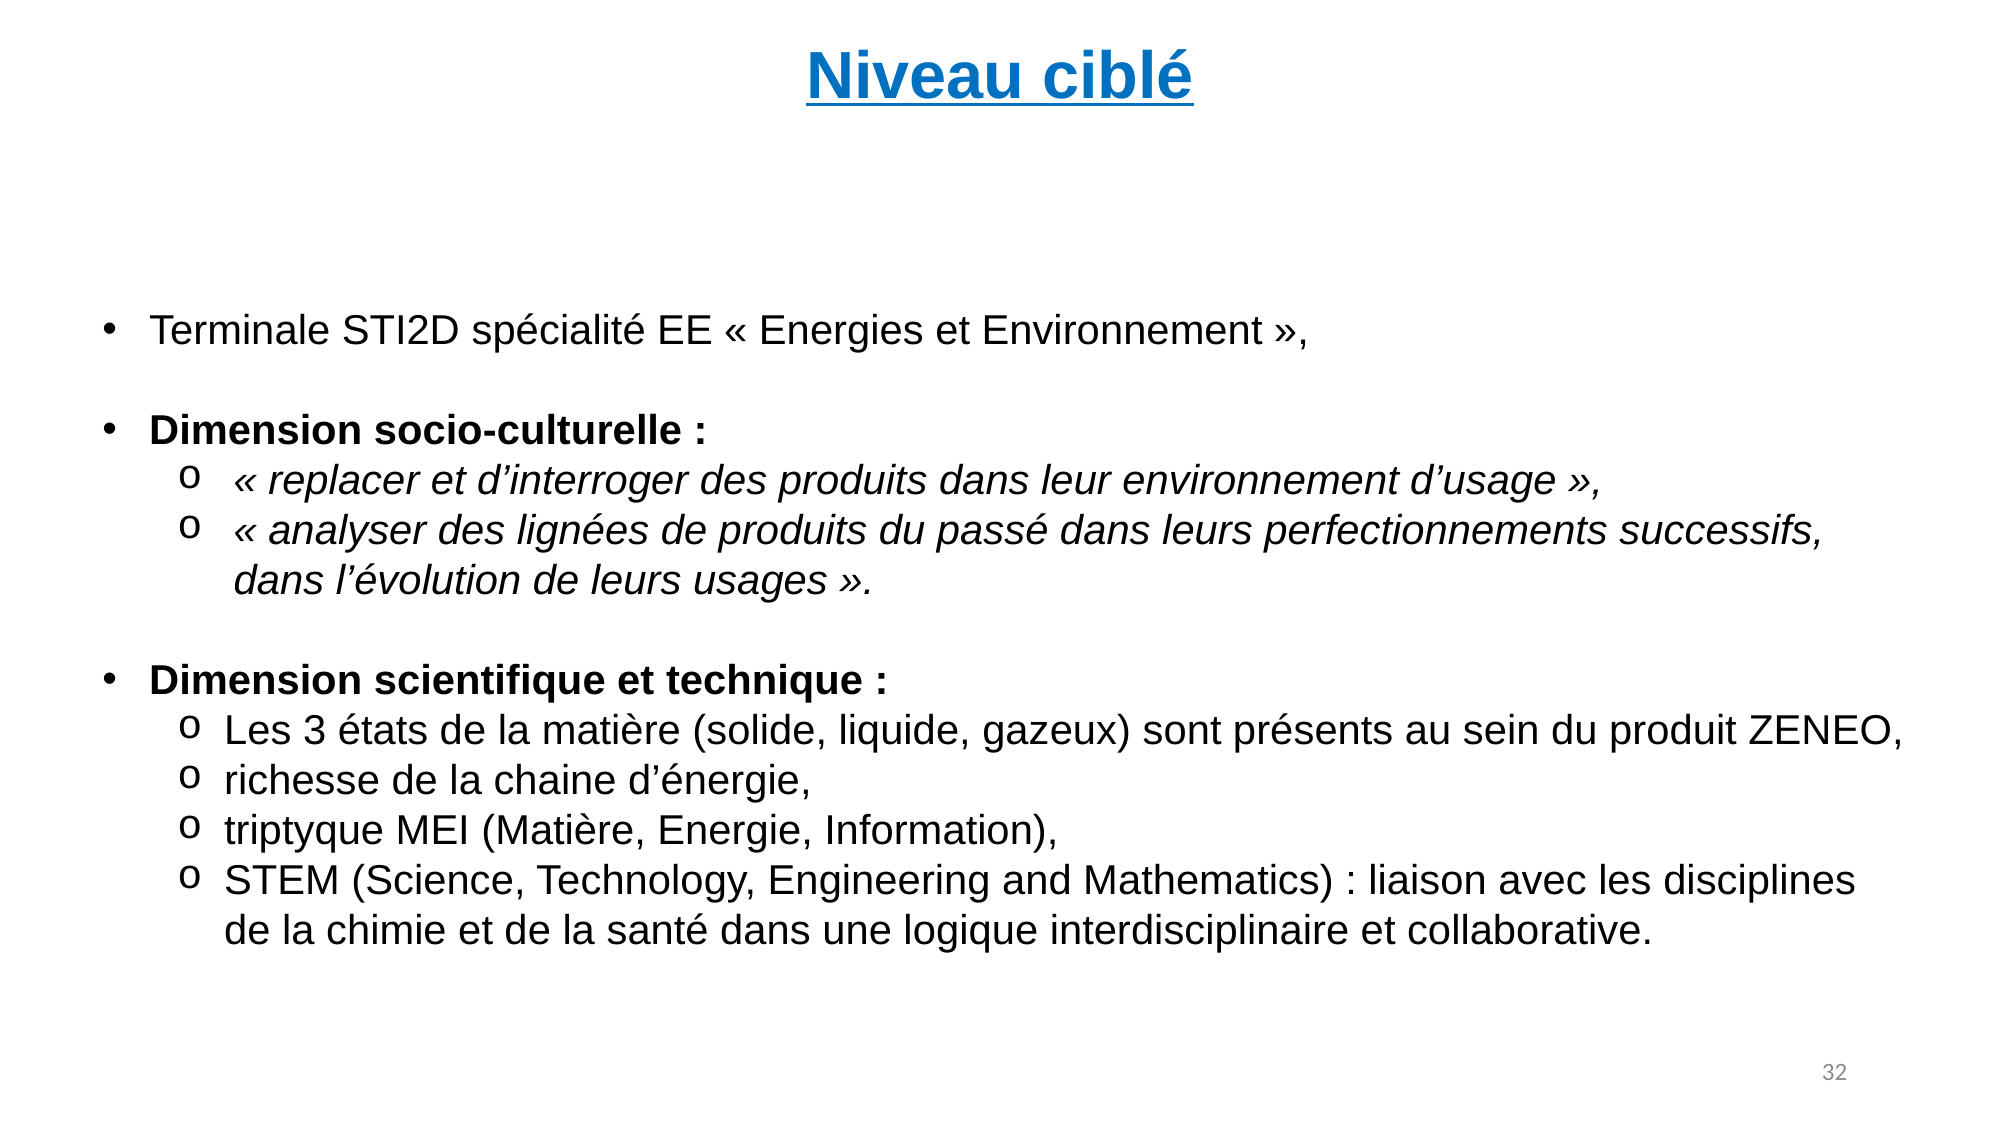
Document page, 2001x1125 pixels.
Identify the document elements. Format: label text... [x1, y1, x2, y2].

text_box Niveau ciblé [243, 24, 1757, 120]
text_box Terminale STI2D spécialité EE « Energies et Environnement », Dimension socio-culturelle : « replacer et d’interroger des produits dans leur environnement d’usage », « analyser des lignées de produits du passé dans leurs perfectionnements successifs, dans l’évolution de leurs usages ». Dimension scientifique et technique : Les 3 états de la matière (solide, liquide, gazeux) sont présents au sein du produit ZENEO, richesse de la chaine d’énergie, triptyque MEI (Matière, Energie, Information), STEM (Science, Technology, Engineering and Mathematics) : liaison avec les disciplines de la chimie et de la santé dans une logique interdisciplinaire et collaborative. [87, 295, 1925, 961]
slide_number 32 [1412, 1042, 1863, 1103]
